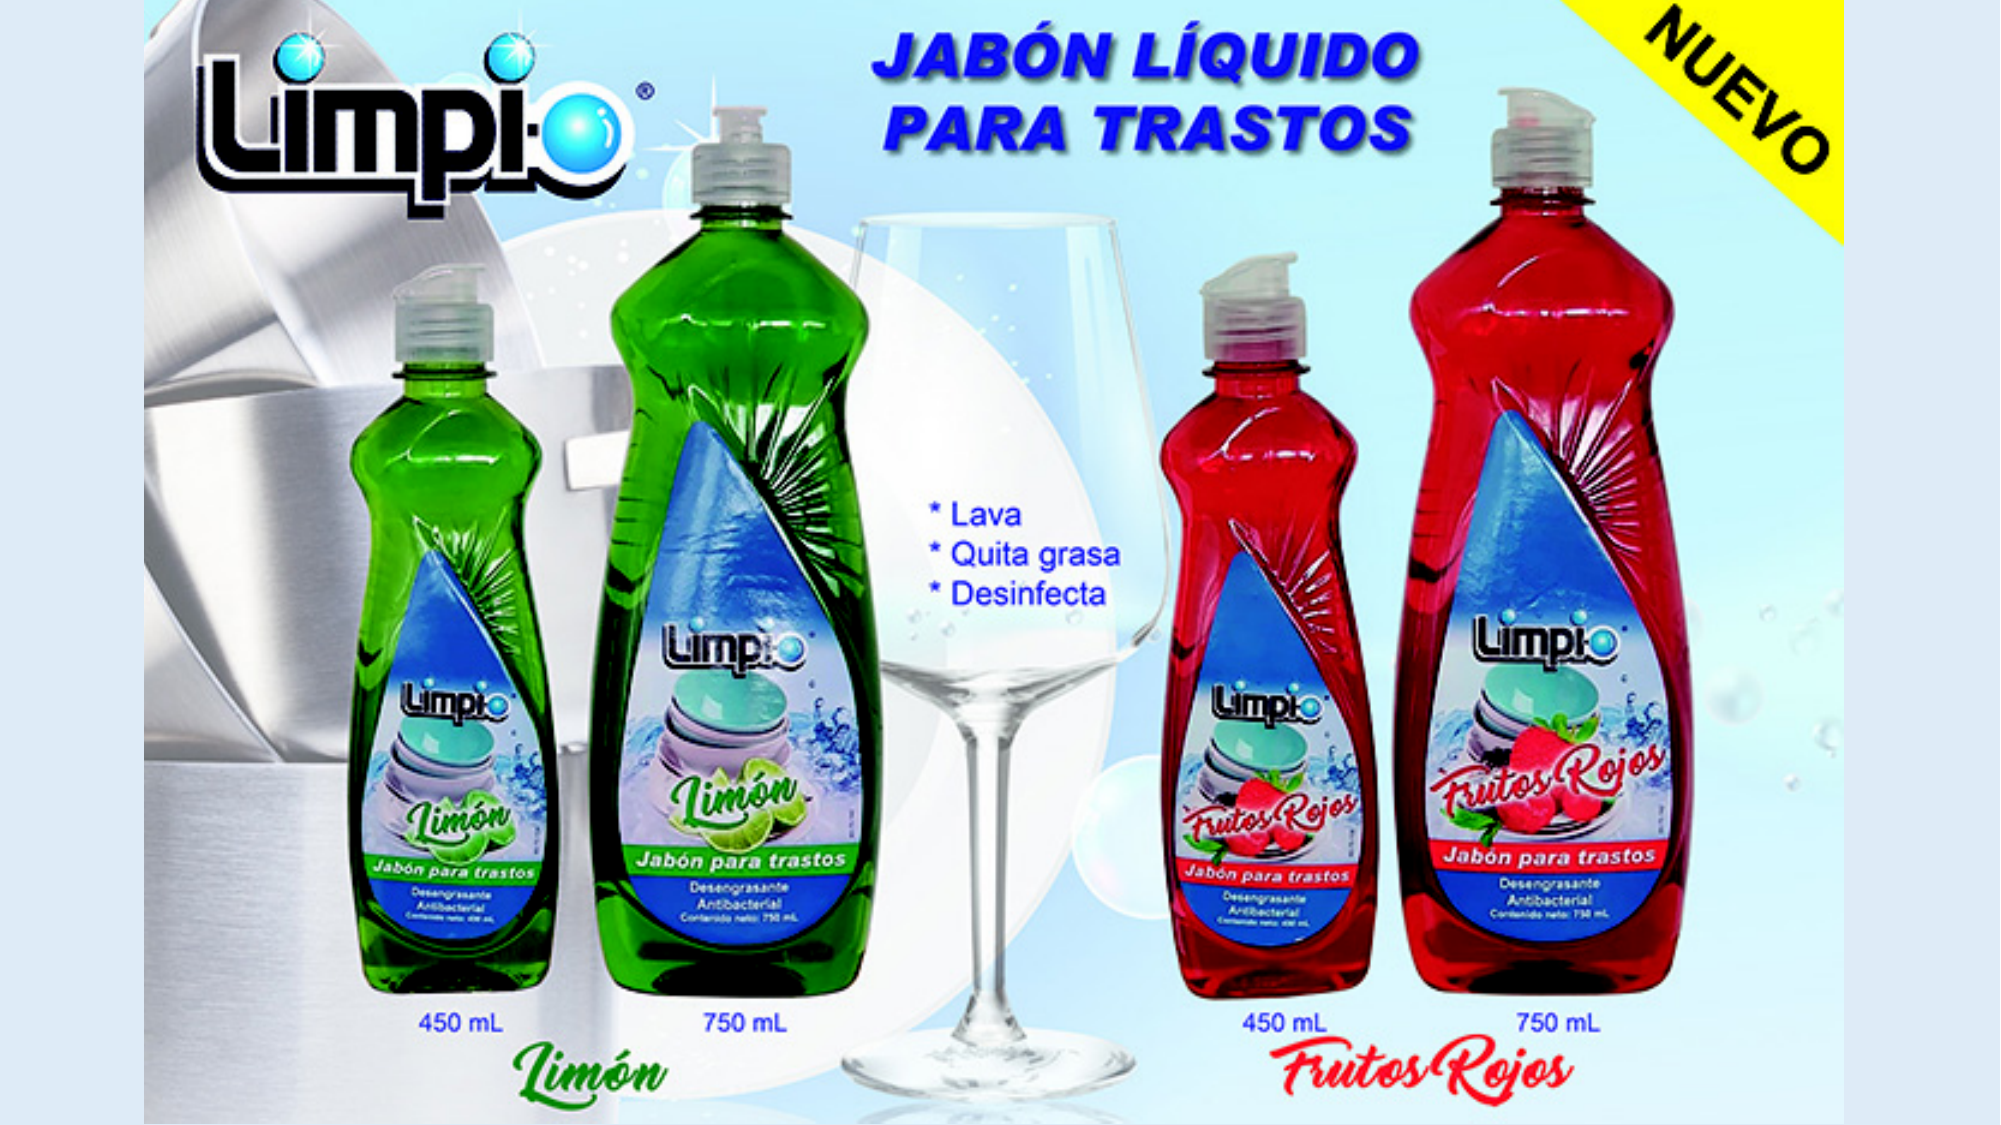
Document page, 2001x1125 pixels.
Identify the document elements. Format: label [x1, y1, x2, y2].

picture [144, 0, 1844, 1124]
